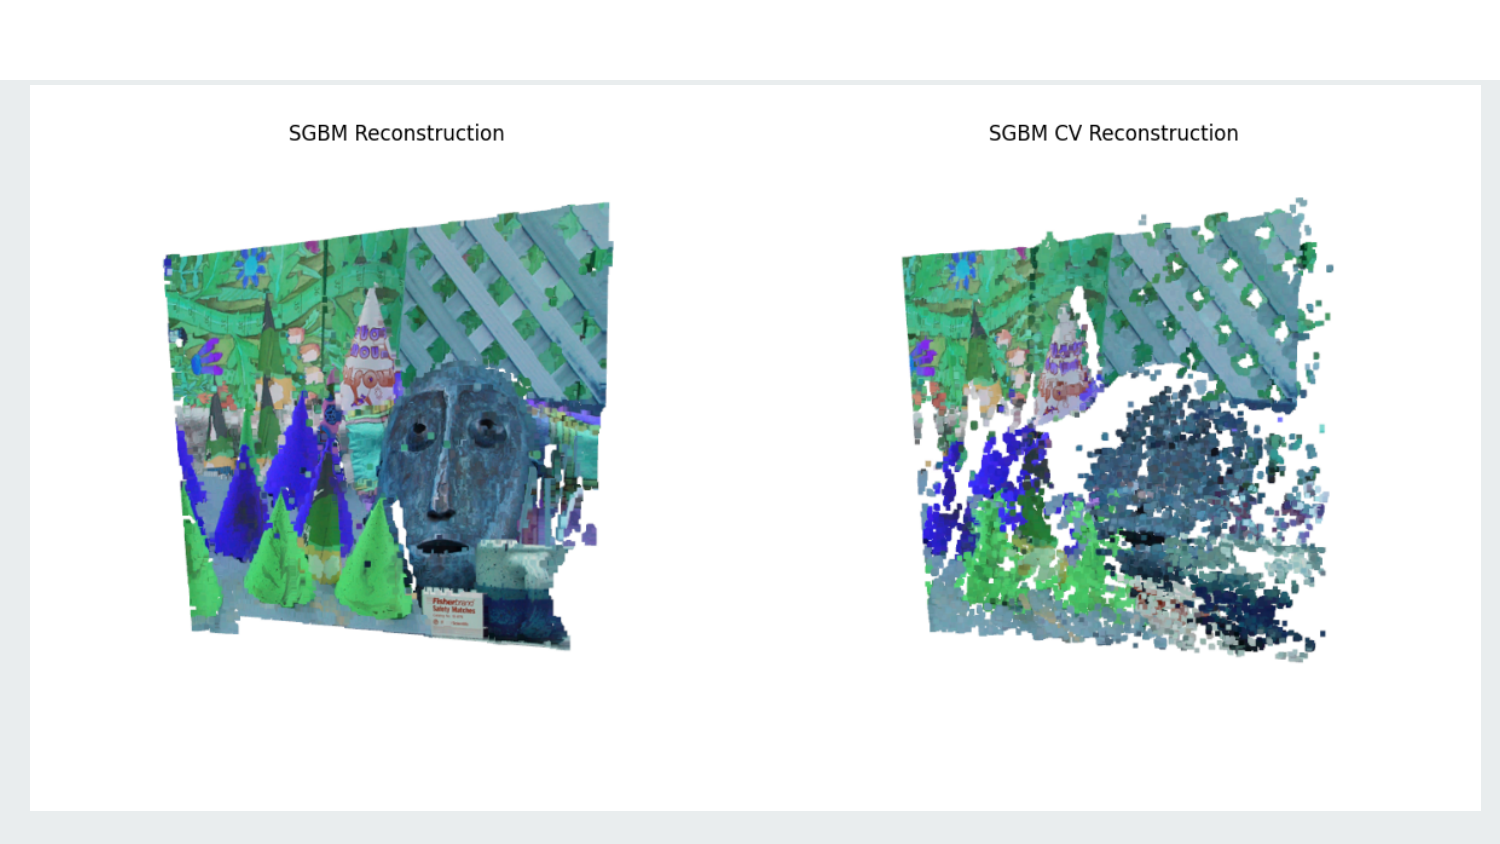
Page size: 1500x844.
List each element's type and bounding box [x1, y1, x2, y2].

picture [30, 85, 1481, 811]
